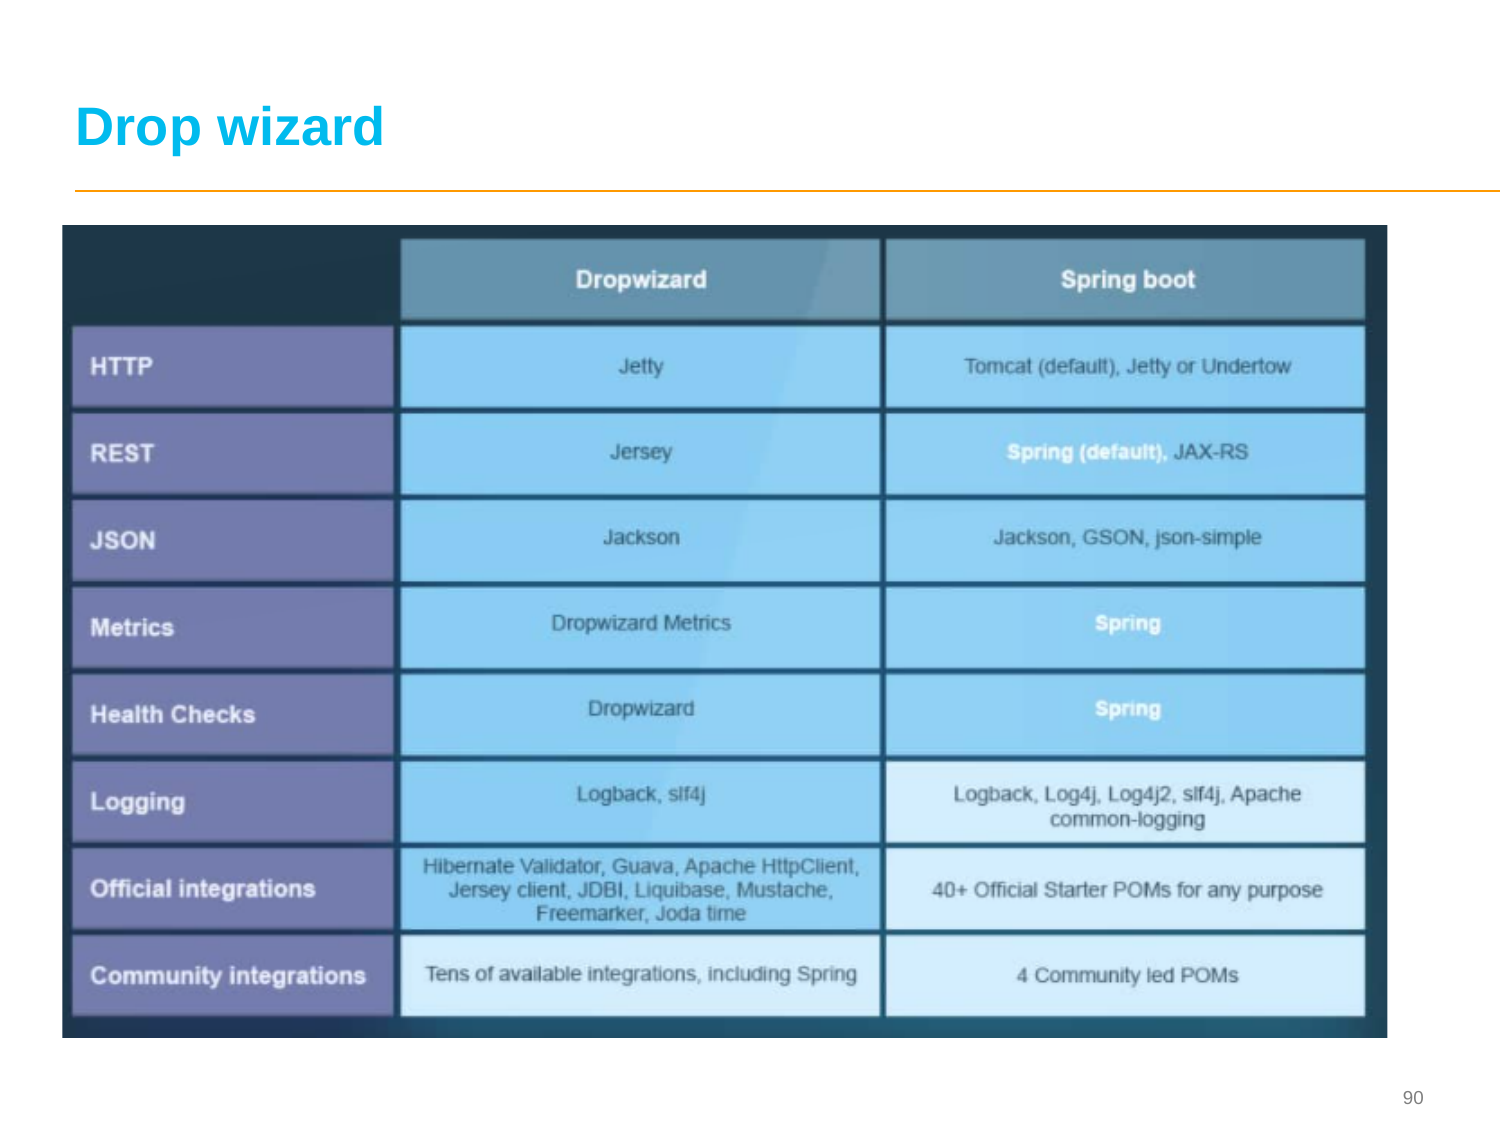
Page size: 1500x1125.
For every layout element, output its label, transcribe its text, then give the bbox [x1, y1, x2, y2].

title Drop wizard [75, 27, 1422, 157]
picture [62, 224, 1388, 1038]
